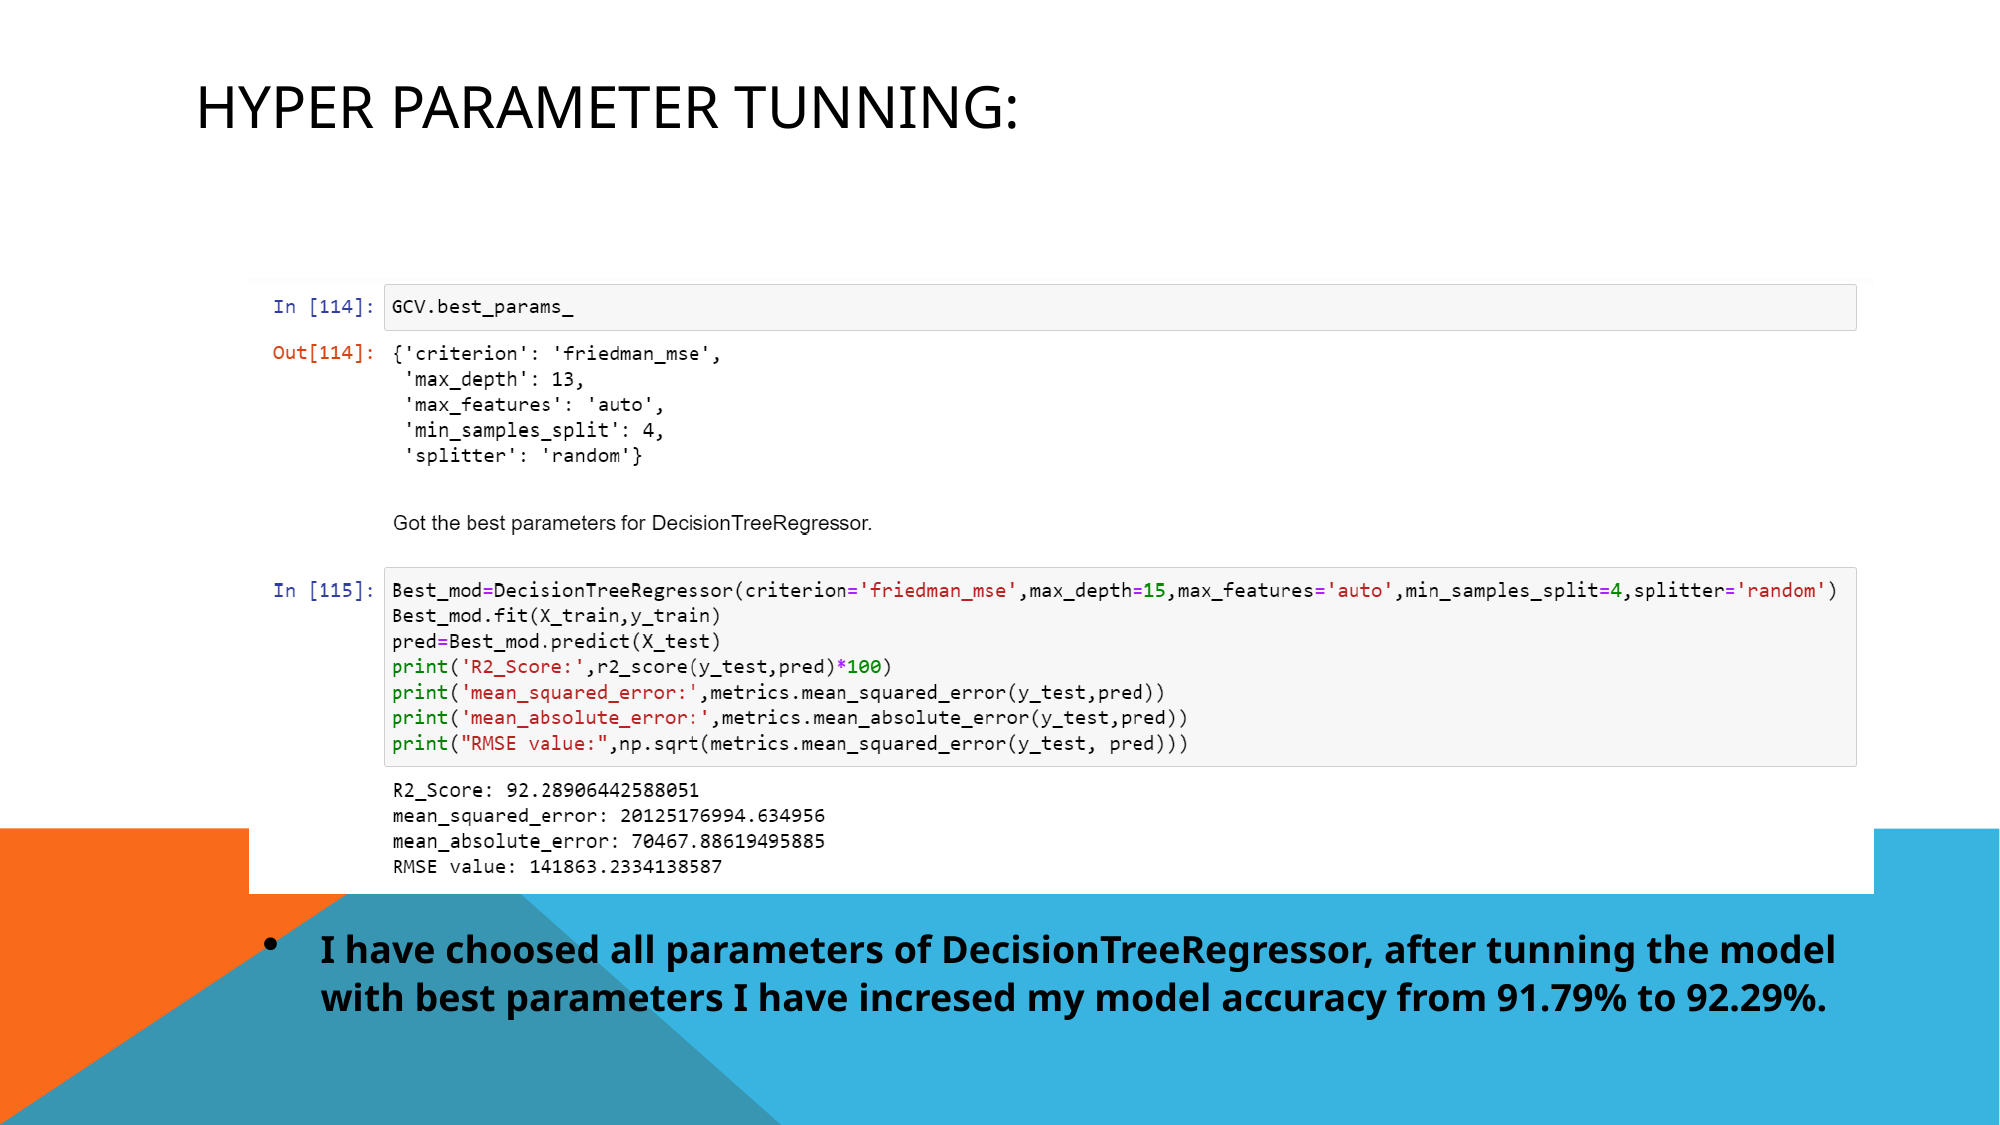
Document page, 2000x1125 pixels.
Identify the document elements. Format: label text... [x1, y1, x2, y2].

title Hyper Parameter Tunning: [179, 60, 1825, 150]
picture [249, 278, 1875, 894]
text_box I have choosed all parameters of DecisionTreeRegressor, after tunning the model with best parameters I have incresed my model accuracy from 91.79% to 92.29%. [249, 915, 1874, 1027]
